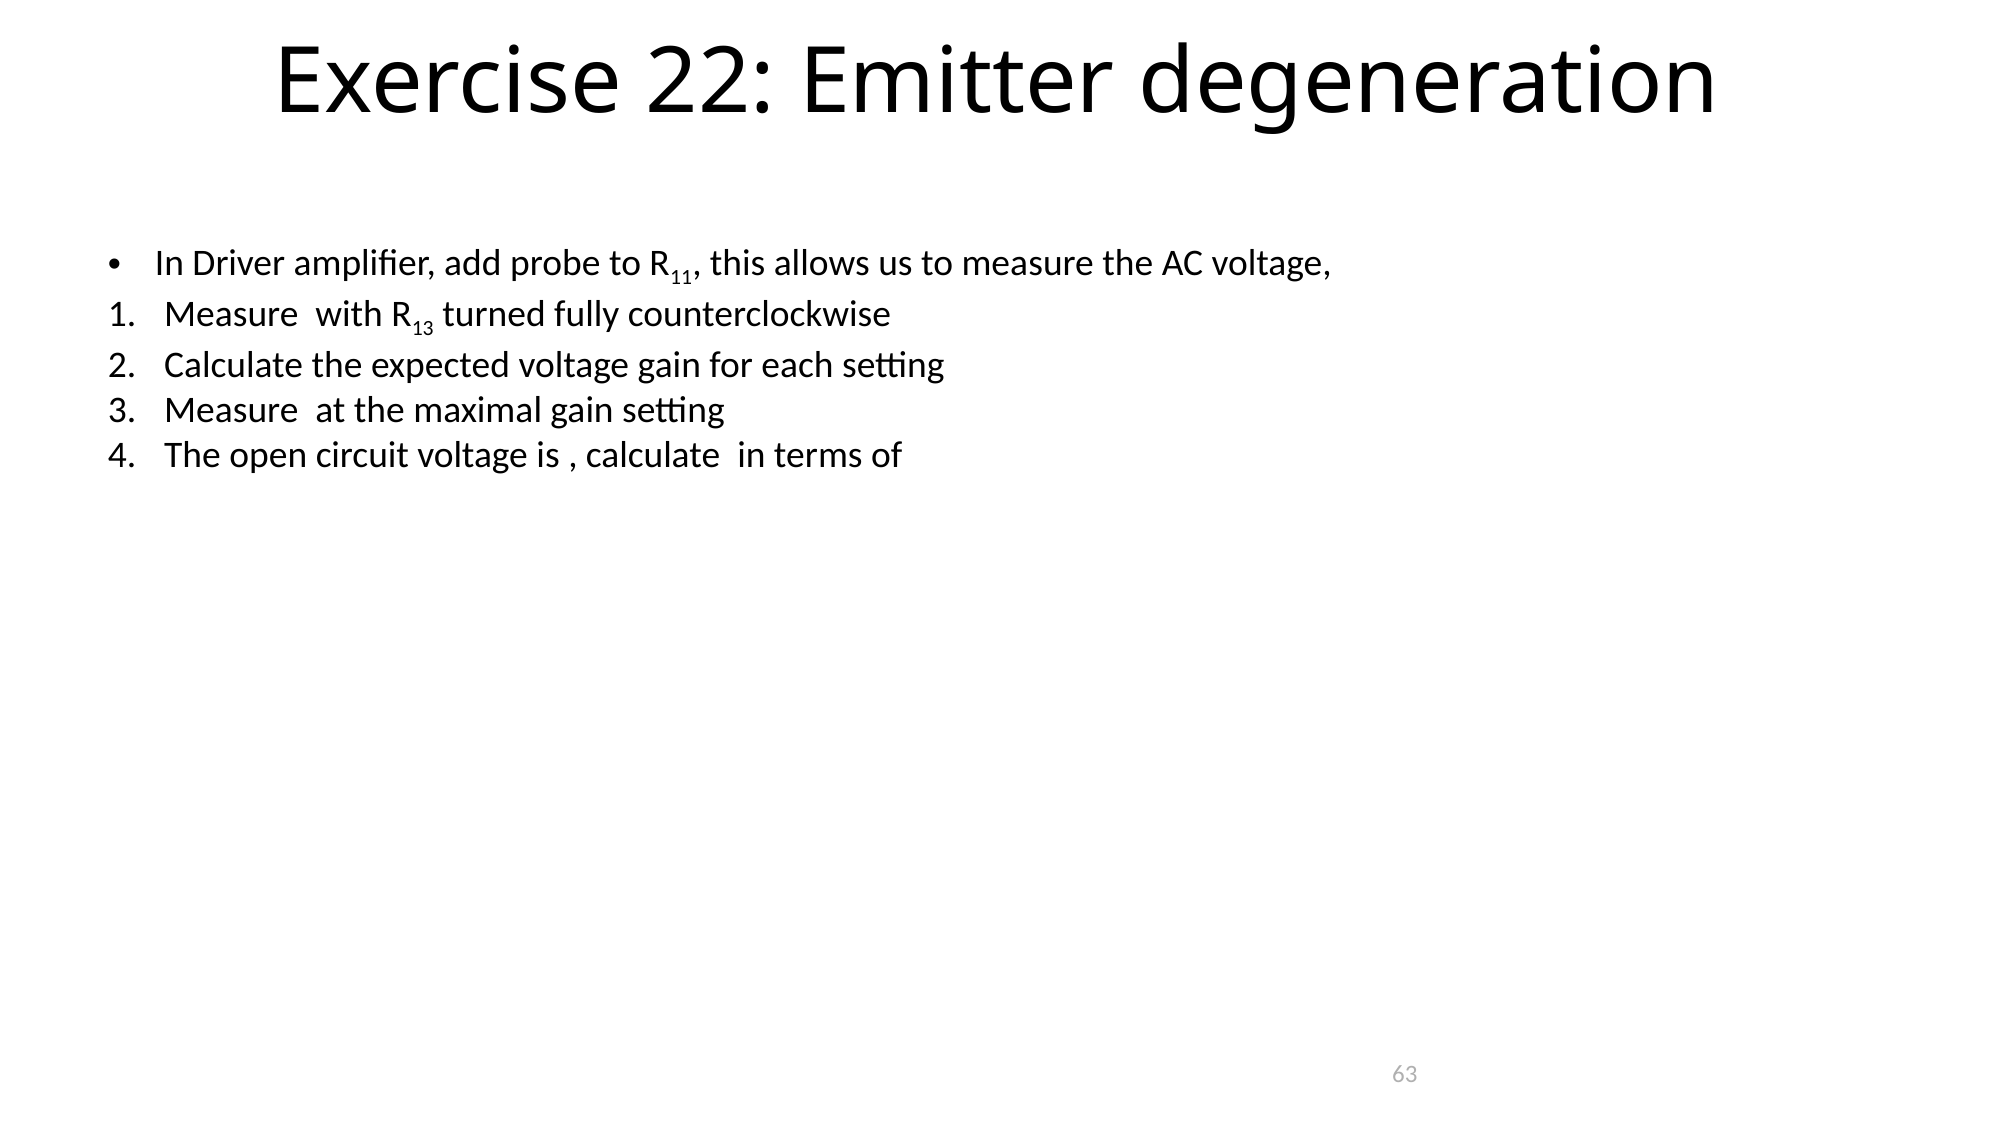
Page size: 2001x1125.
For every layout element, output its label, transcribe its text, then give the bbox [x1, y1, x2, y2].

text_box Exercise 22: Emitter degeneration [20, 20, 1975, 131]
slide_number 63 [1074, 738, 1425, 1125]
